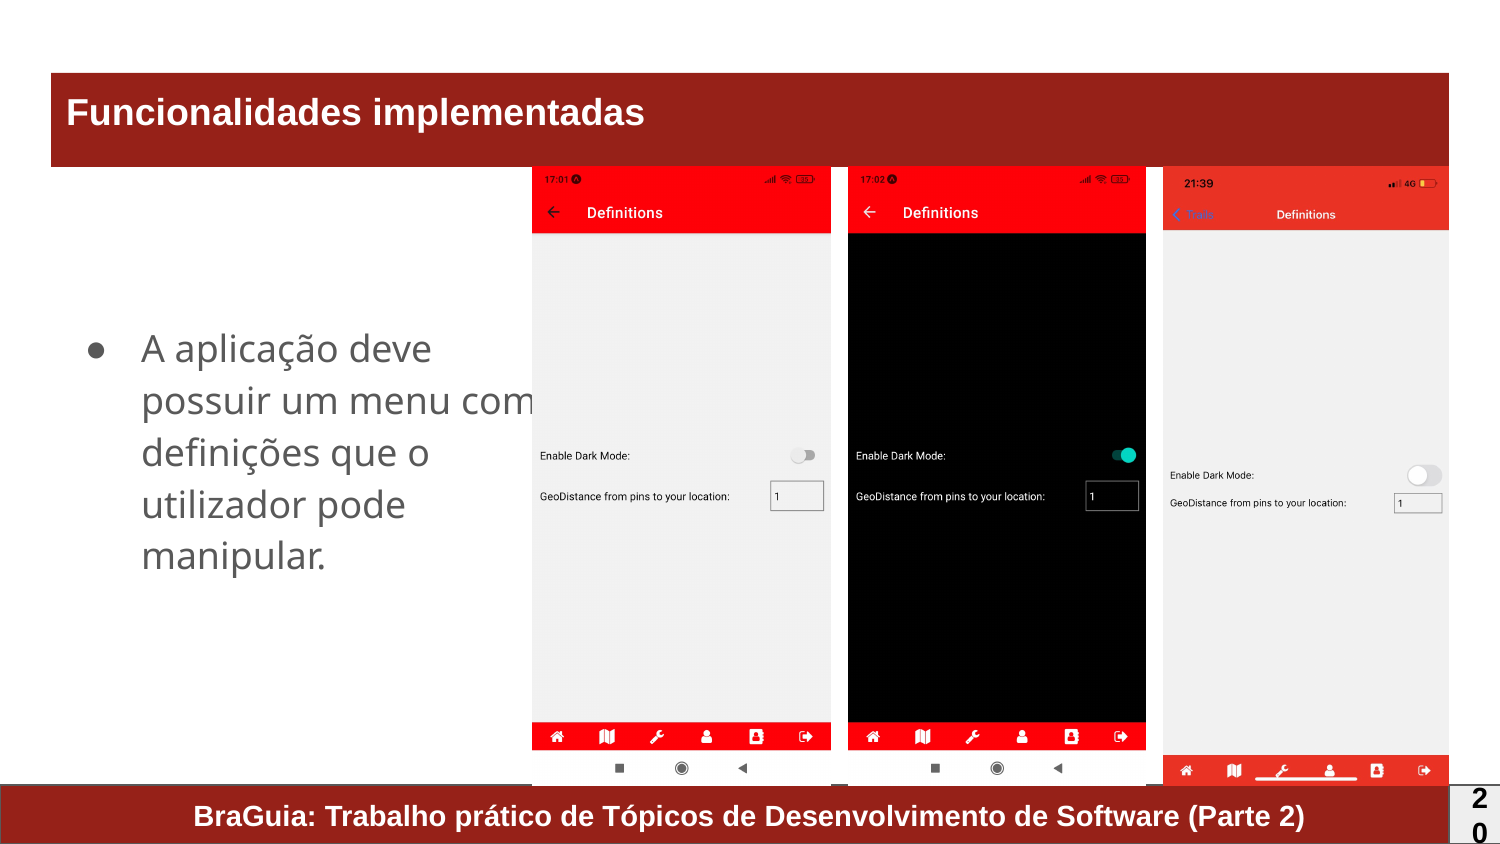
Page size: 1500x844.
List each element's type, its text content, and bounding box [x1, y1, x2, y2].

list A aplicação deve possuir um menu com definições que o utilizador pode manipular. [51, 303, 527, 750]
picture [1162, 166, 1450, 786]
text_box BraGuia: Trabalho prático de Tópicos de Desenvolvimento de Software (Parte 2) [0, 785, 1448, 844]
picture [847, 166, 1146, 786]
text_box 20 [1448, 785, 1500, 844]
picture [532, 166, 831, 786]
title Funcionalidades implementadas [51, 72, 1449, 167]
